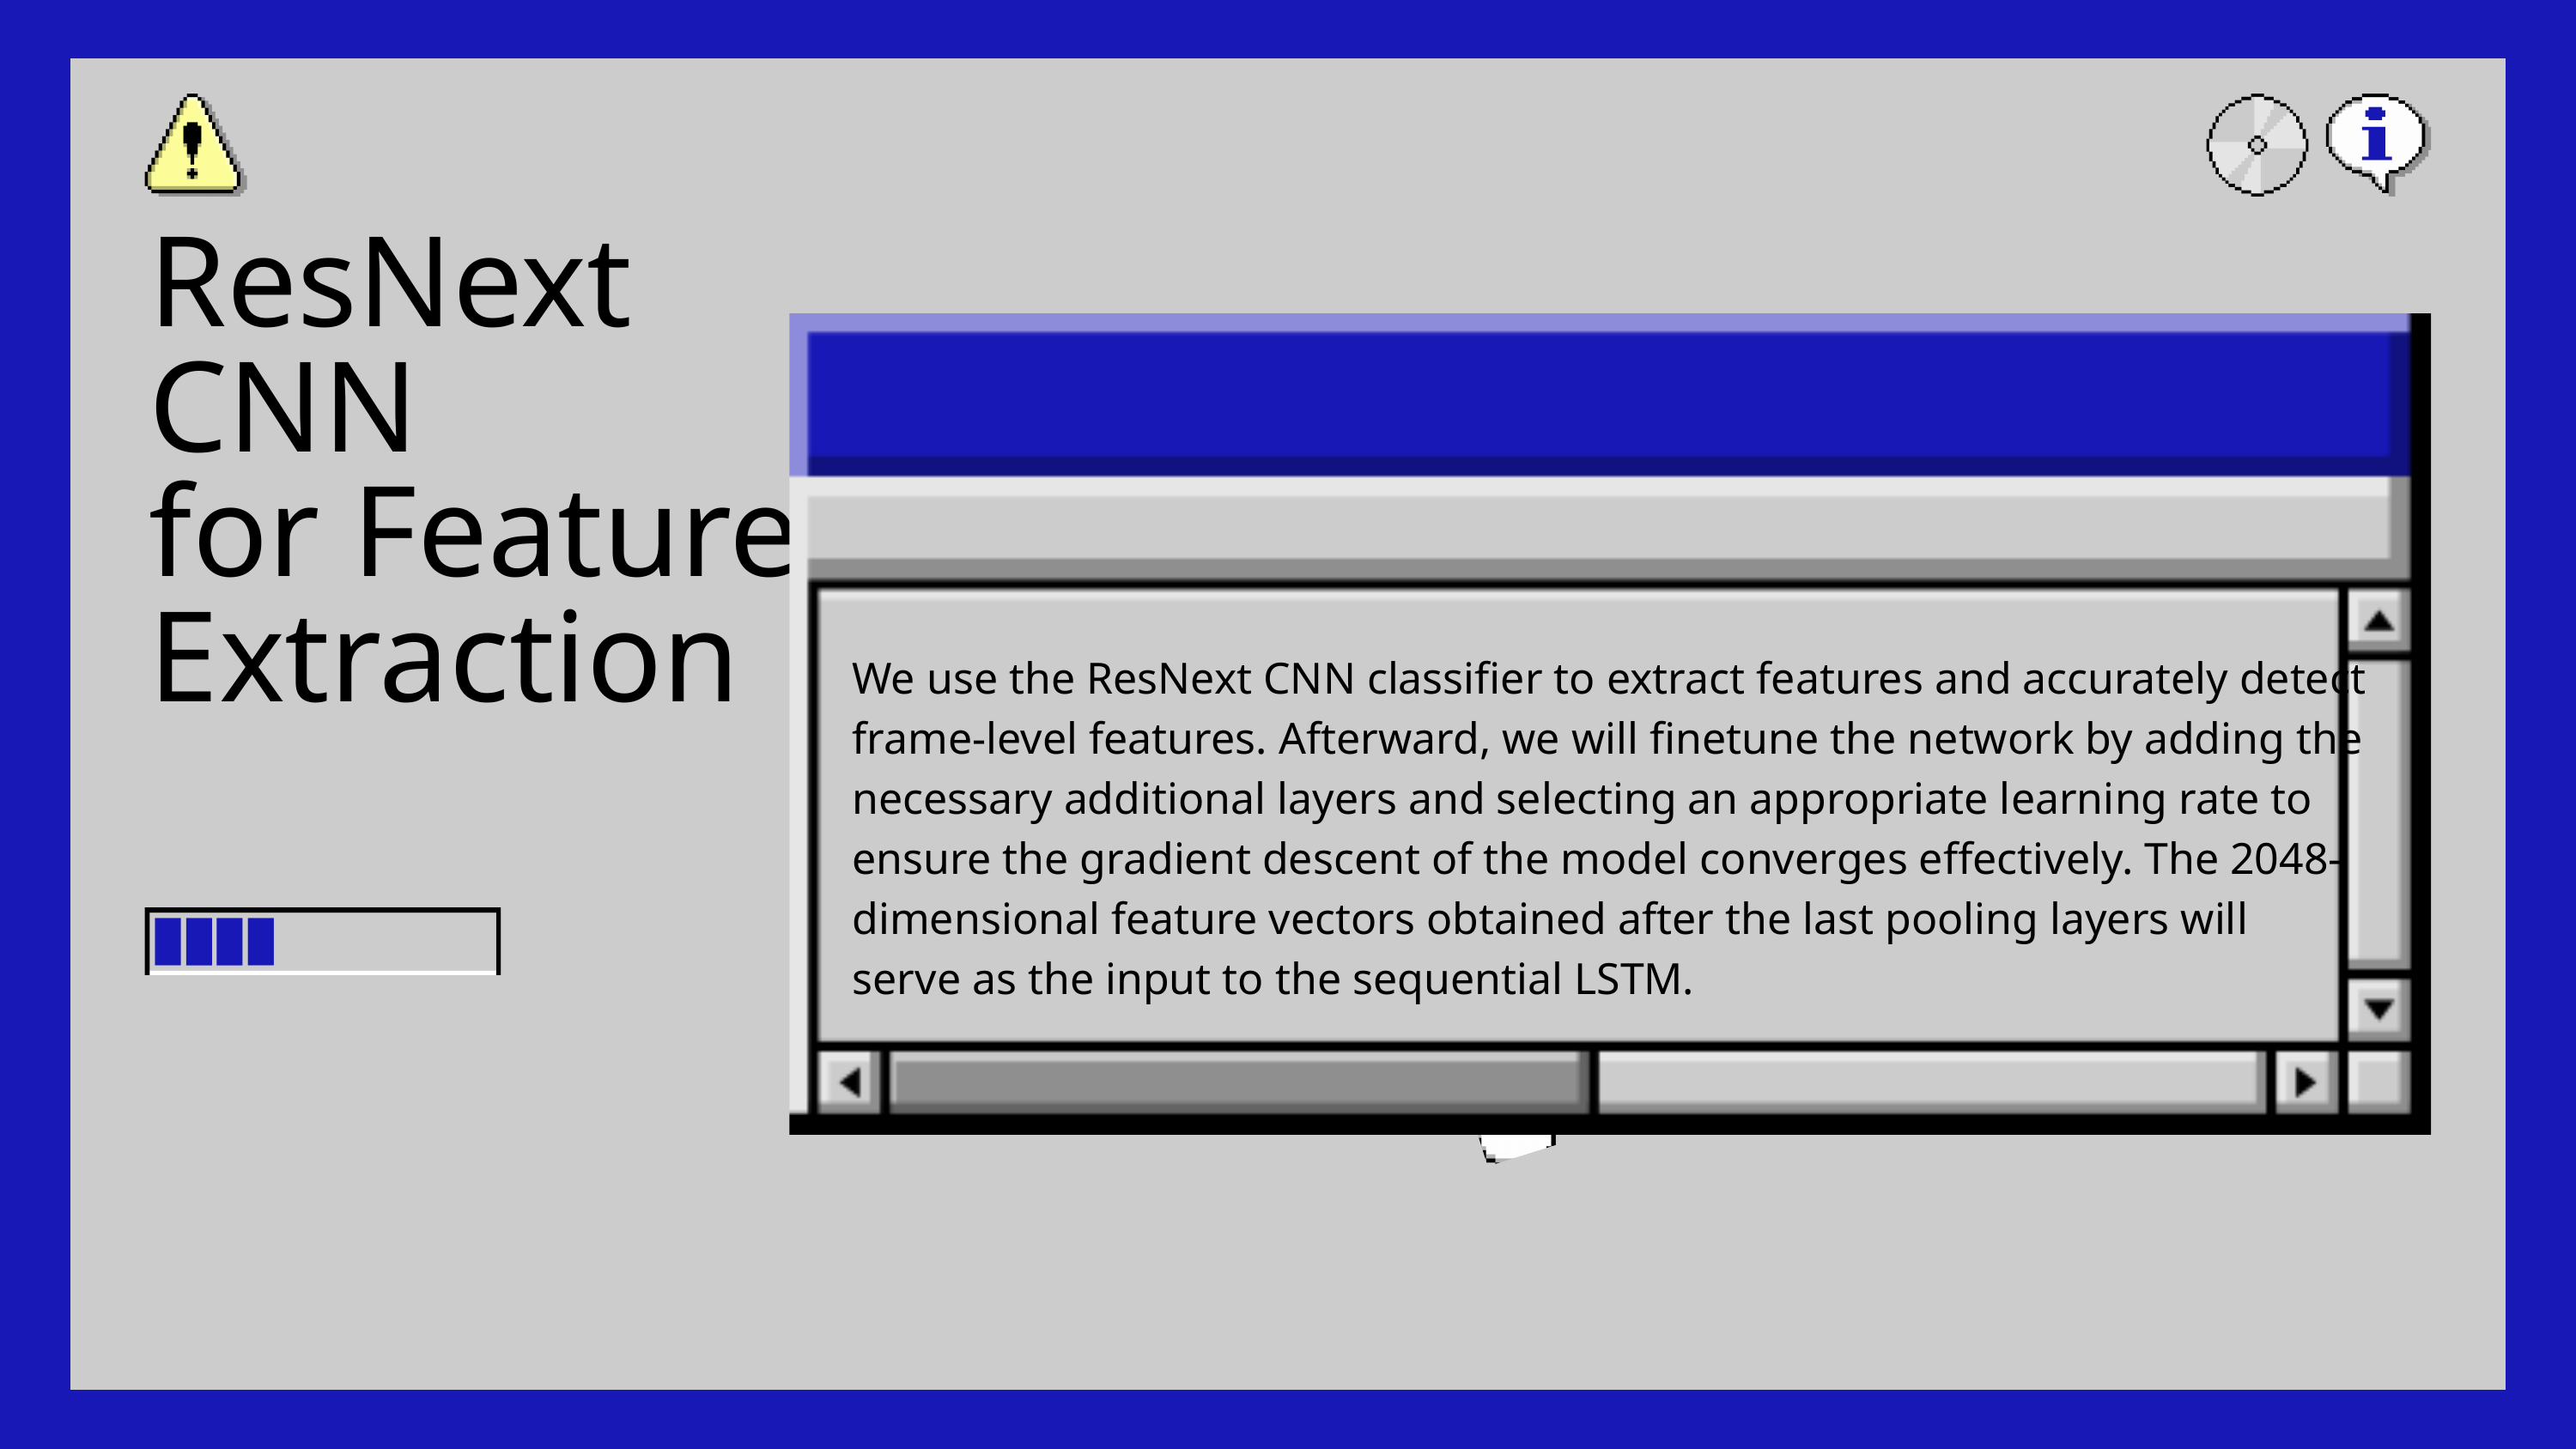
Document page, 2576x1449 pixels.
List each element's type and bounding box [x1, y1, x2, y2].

text_box [63, 52, 2513, 1397]
